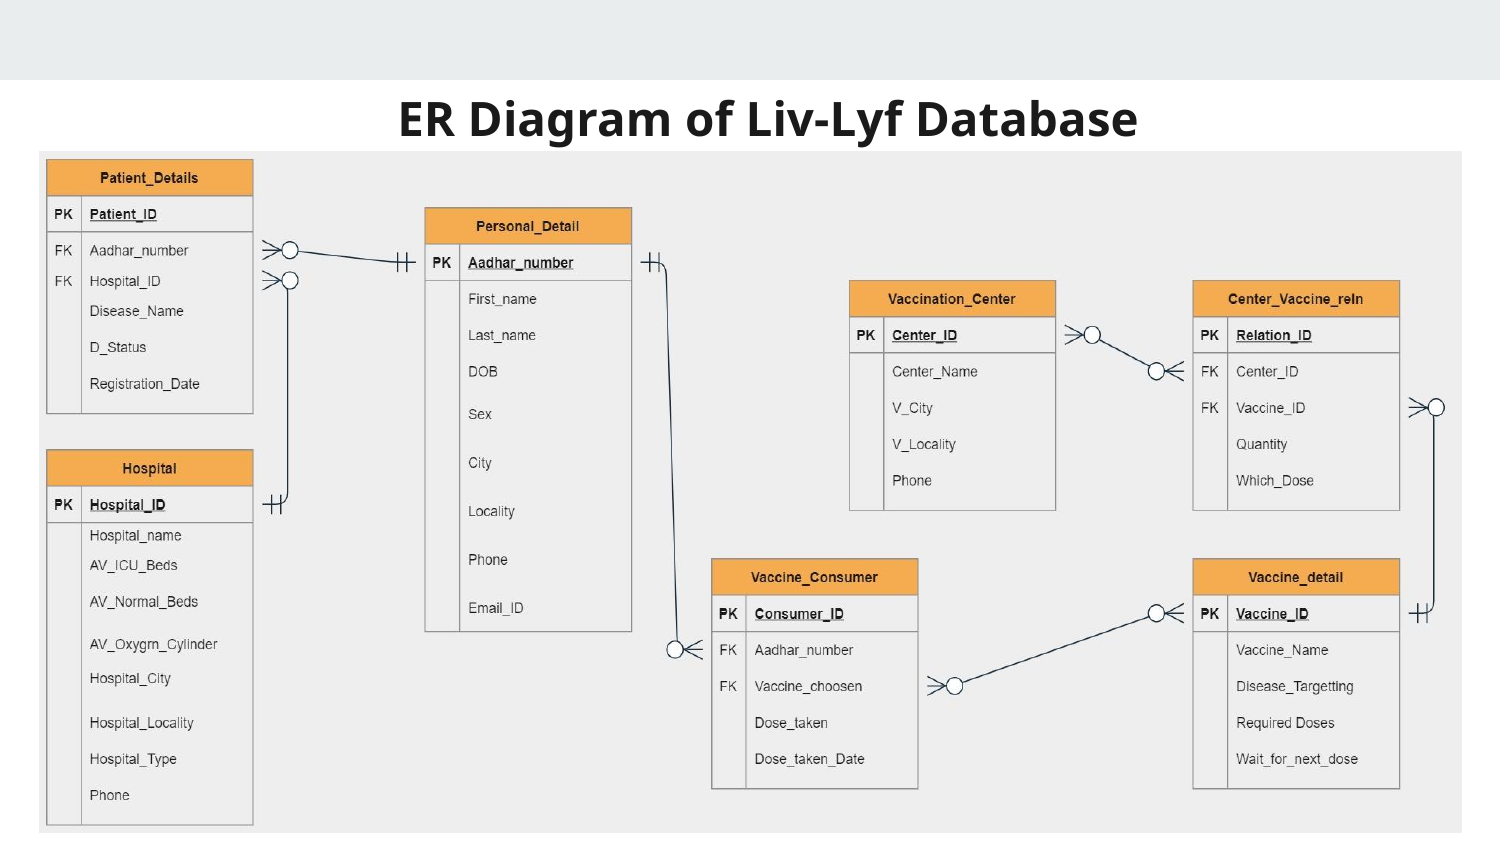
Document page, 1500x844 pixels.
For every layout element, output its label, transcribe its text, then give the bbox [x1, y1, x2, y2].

picture [39, 151, 1462, 833]
title ER Diagram of Liv-Lyf Database [382, 73, 1500, 162]
